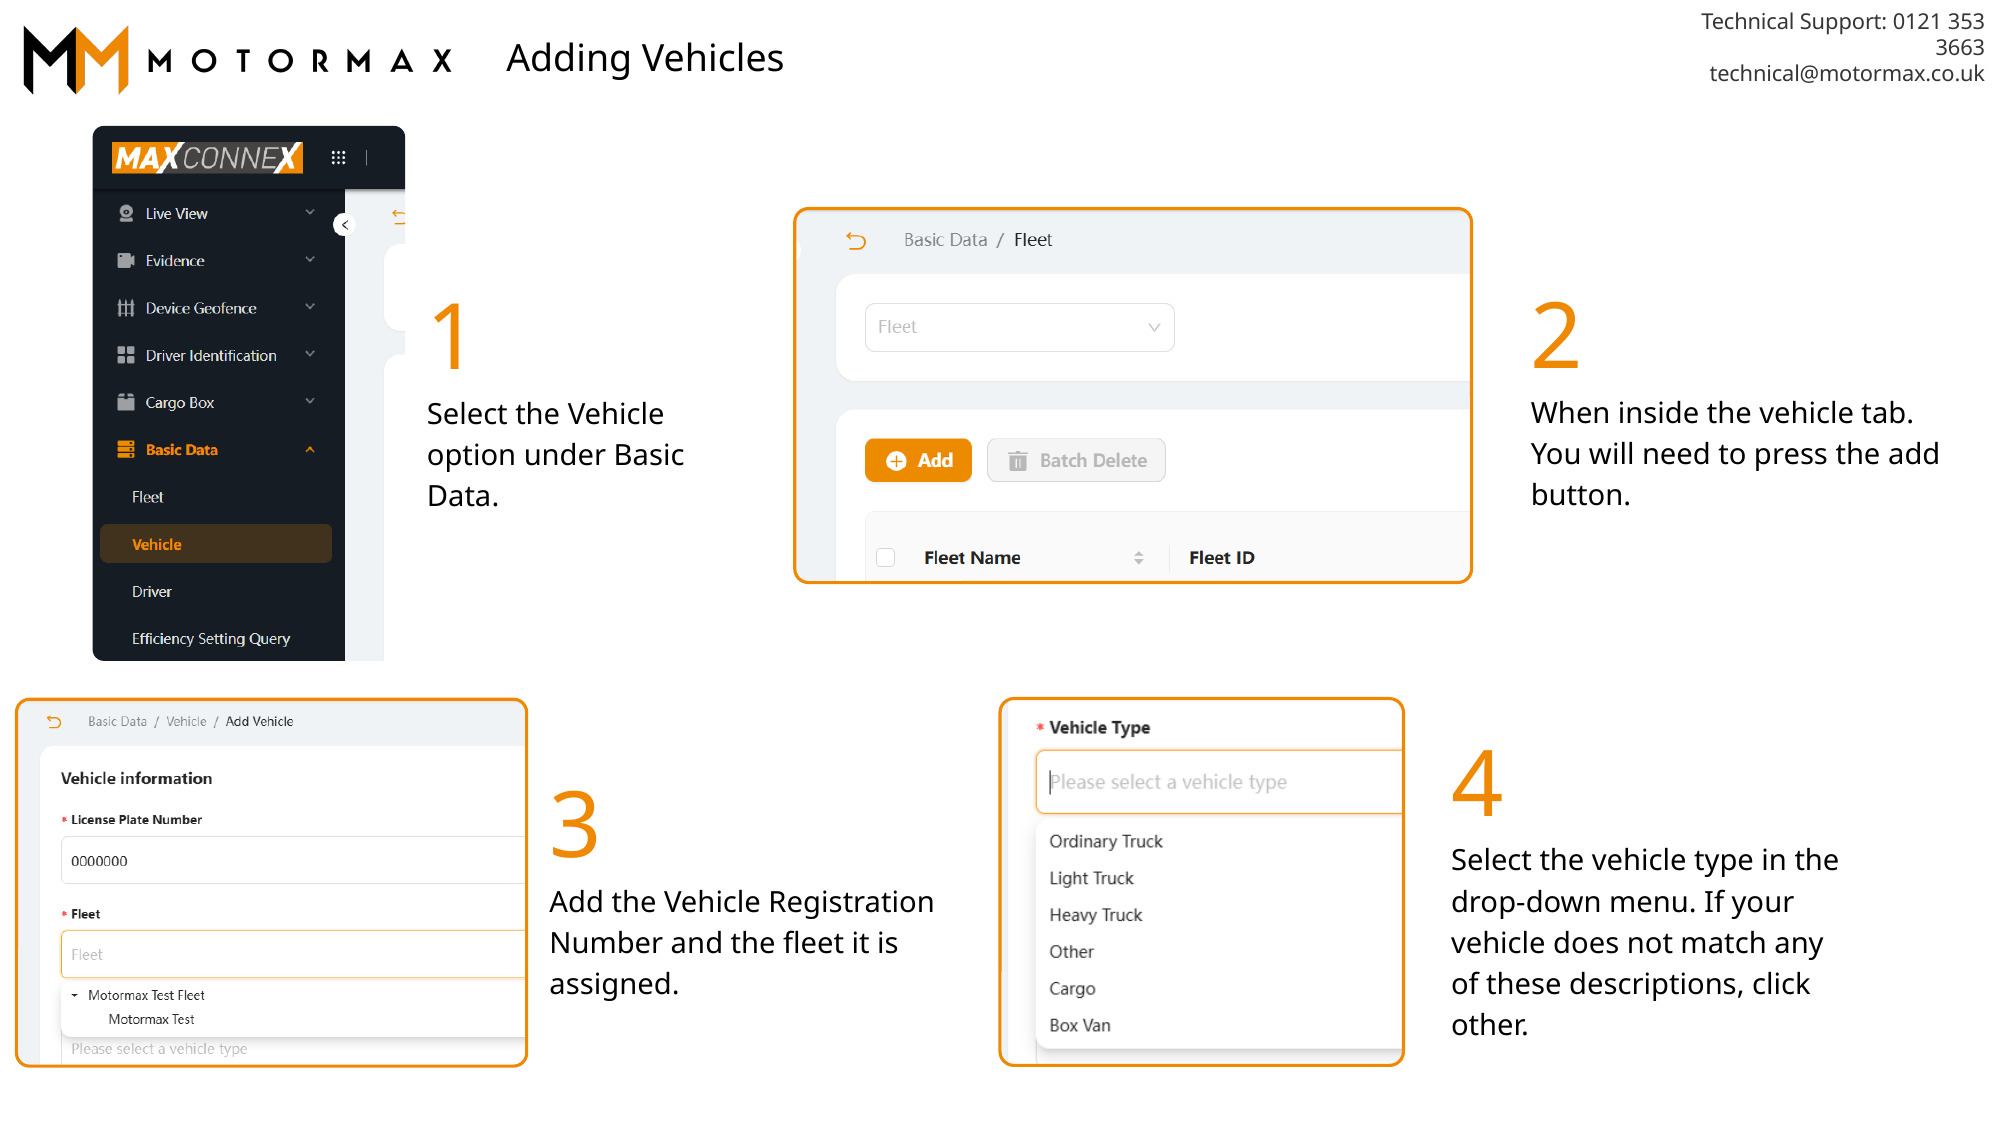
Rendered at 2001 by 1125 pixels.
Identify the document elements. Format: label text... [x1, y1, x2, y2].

picture [999, 698, 1404, 1066]
text_box Adding Vehicles [491, 26, 800, 87]
text_box 3 Add the Vehicle Registration Number and the fleet it is assigned. [547, 763, 955, 1001]
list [15, 698, 528, 1067]
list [794, 207, 1473, 584]
text_box 2 When inside the vehicle tab. You will need to press the add button. [1528, 275, 1960, 512]
text_box 4 Select the vehicle type in the drop-down menu. If your vehicle does not match any of these descriptions, click other. [1448, 722, 1857, 1042]
text_box 1 Select the Vehicle option under Basic Data. [424, 275, 738, 513]
picture [0, 0, 518, 662]
